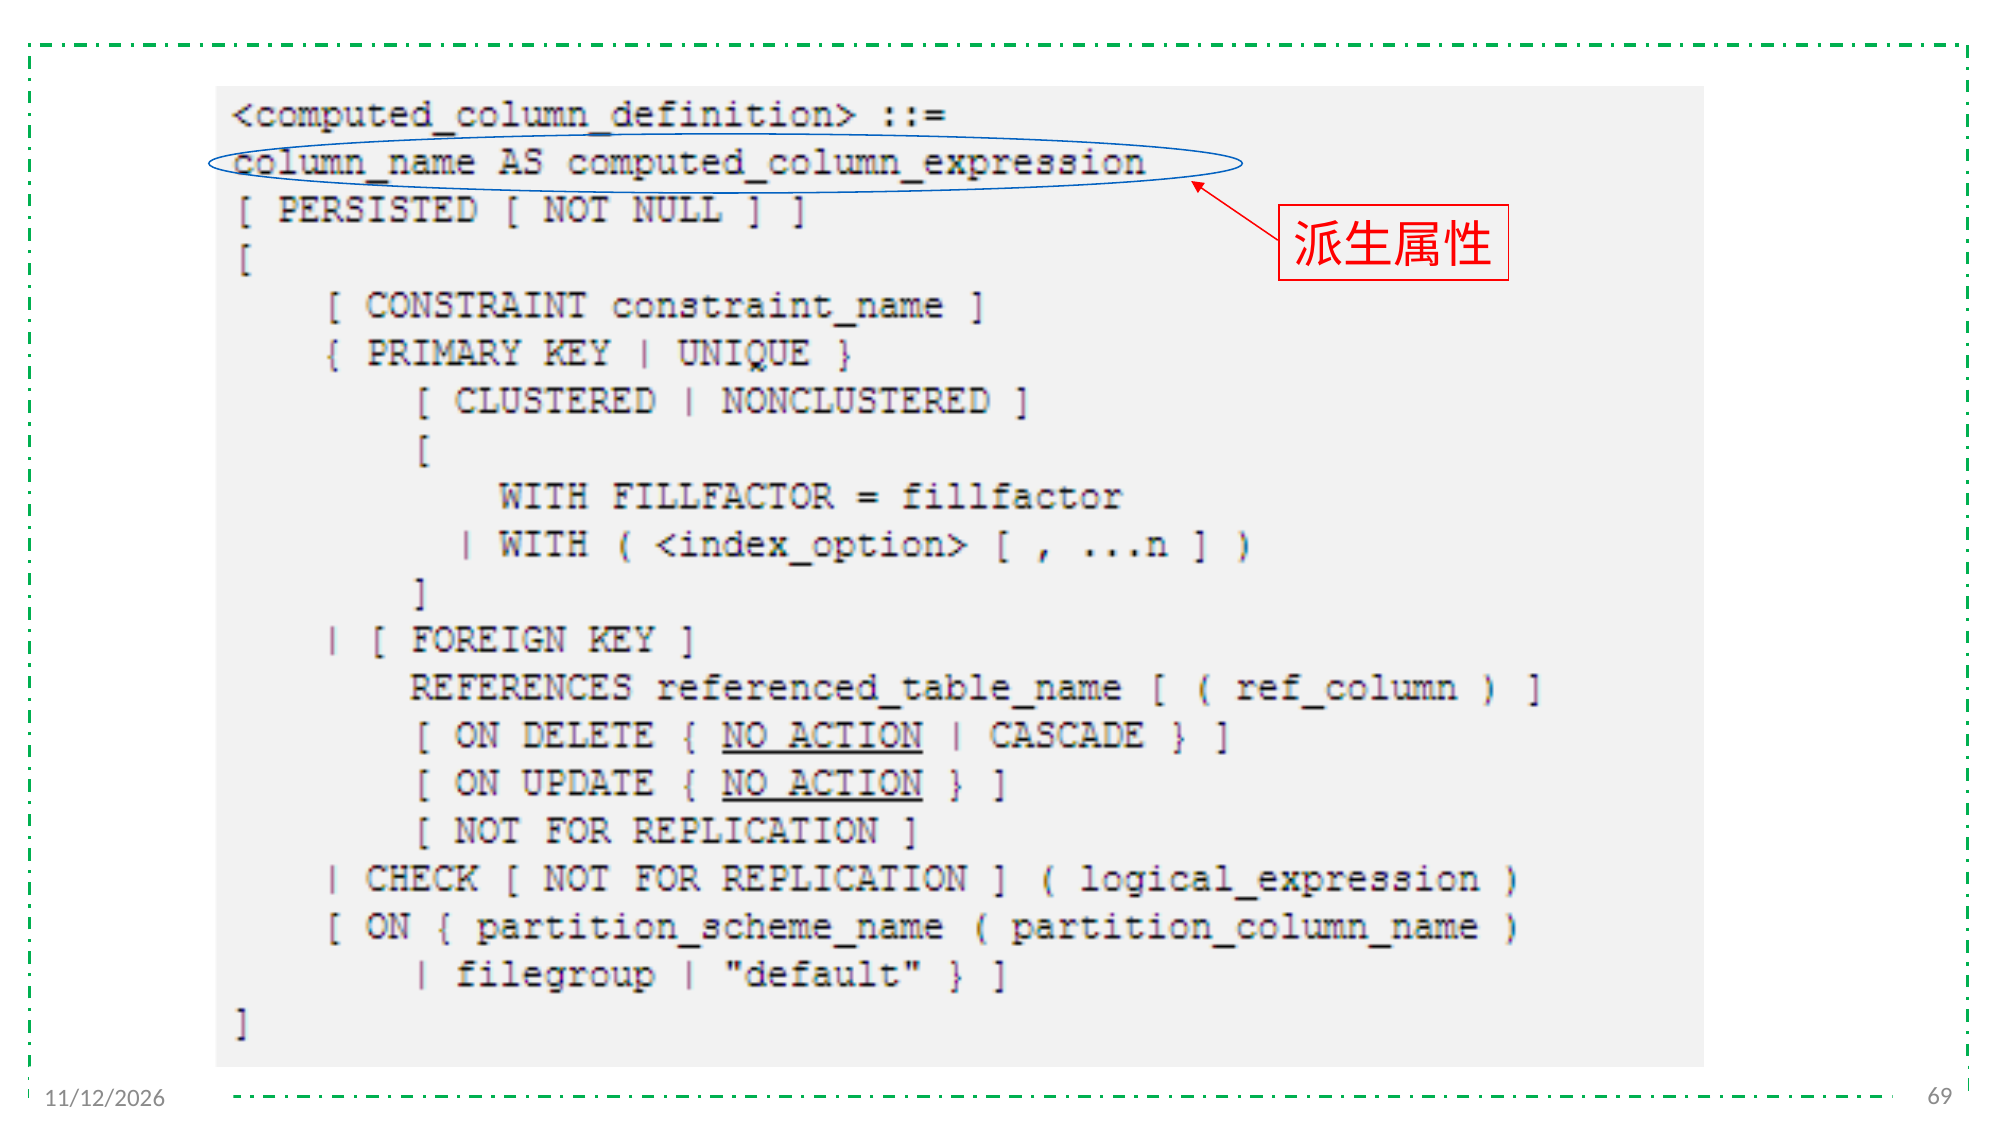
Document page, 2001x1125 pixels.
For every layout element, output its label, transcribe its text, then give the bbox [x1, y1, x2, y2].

picture [214, 86, 1704, 1067]
slide_number 69 [1892, 1065, 1968, 1125]
text_box [208, 159, 214, 168]
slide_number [29, 1066, 234, 1125]
